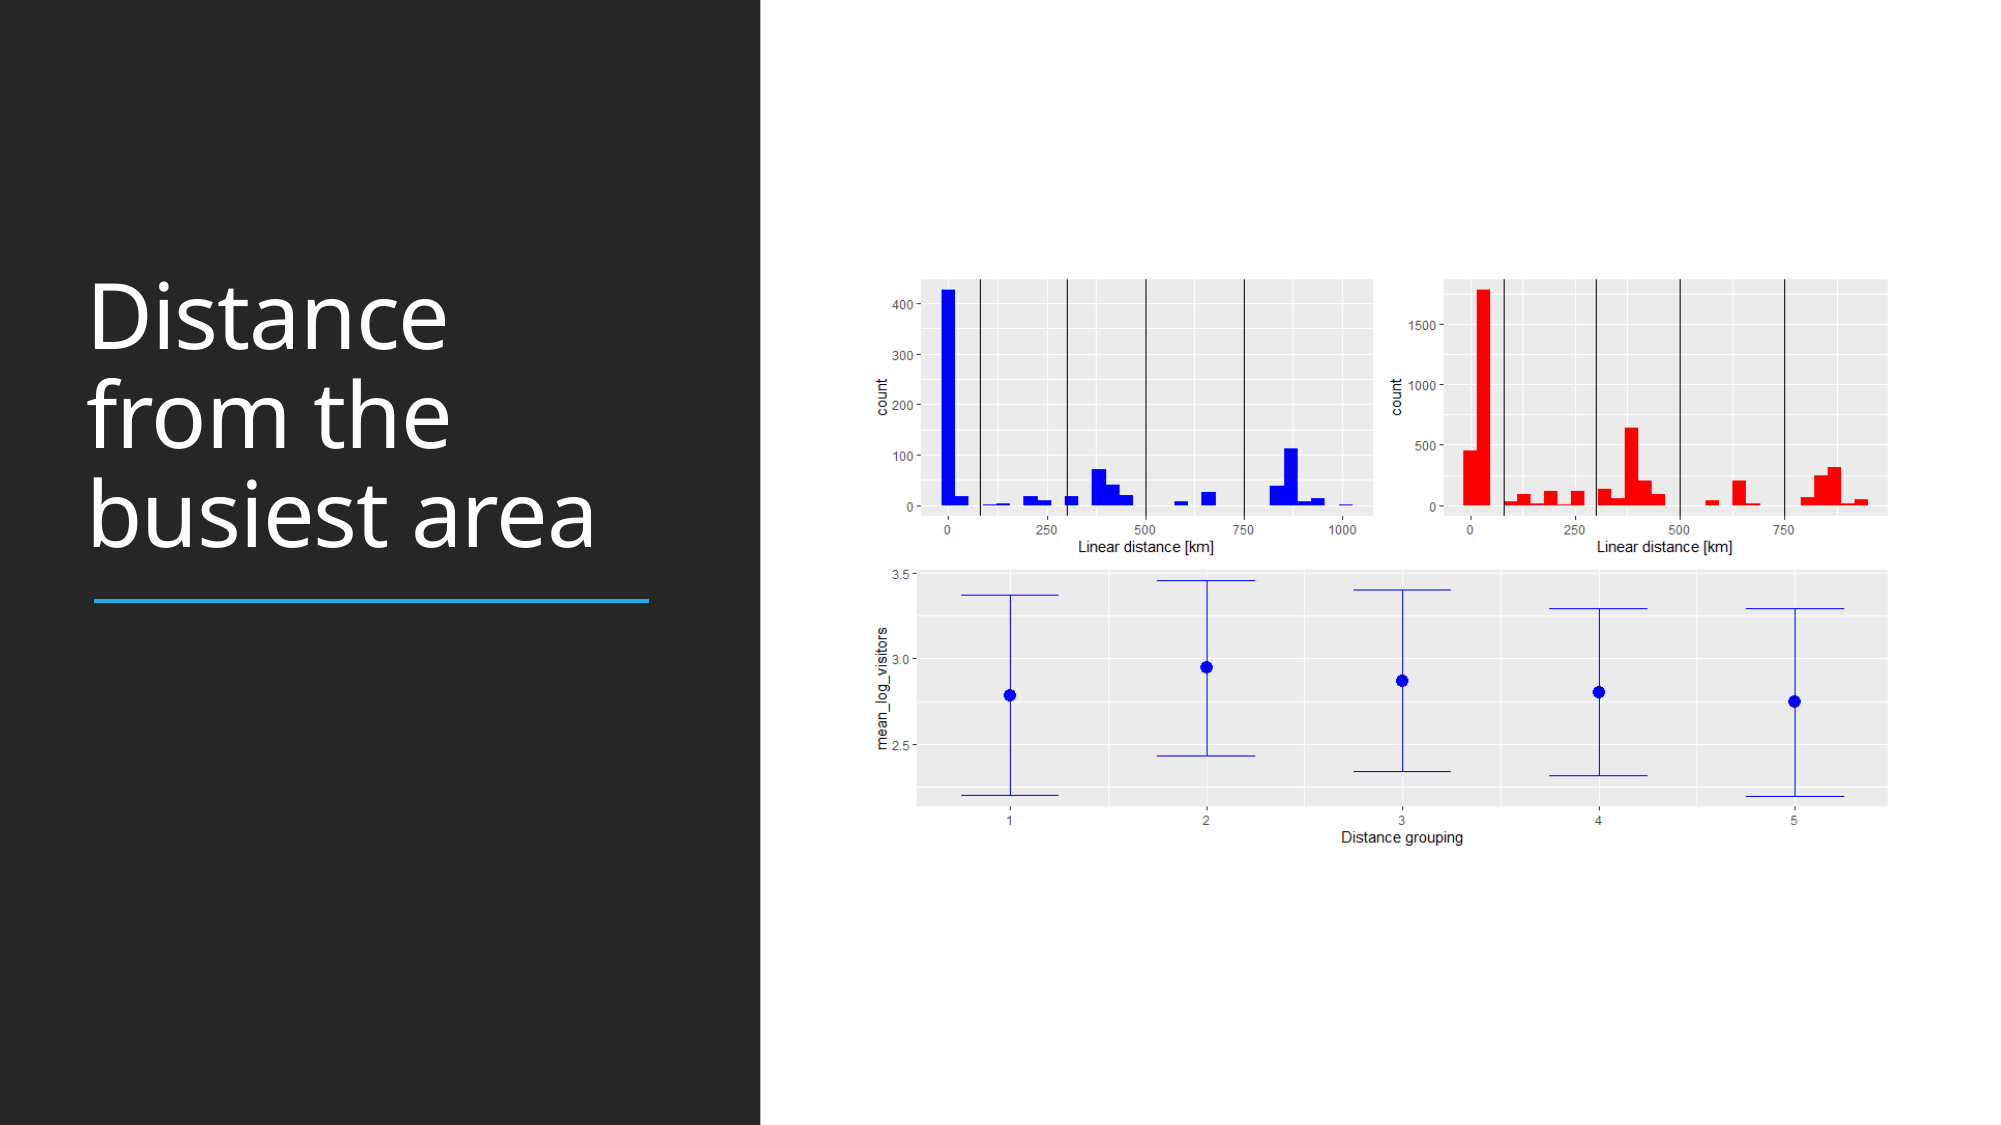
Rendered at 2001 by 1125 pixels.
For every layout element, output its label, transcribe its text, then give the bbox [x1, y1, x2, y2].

text_box [0, 0, 762, 1125]
text_box [762, 0, 2000, 1125]
picture [865, 272, 1897, 853]
title Distance from the busiest area [71, 104, 672, 575]
